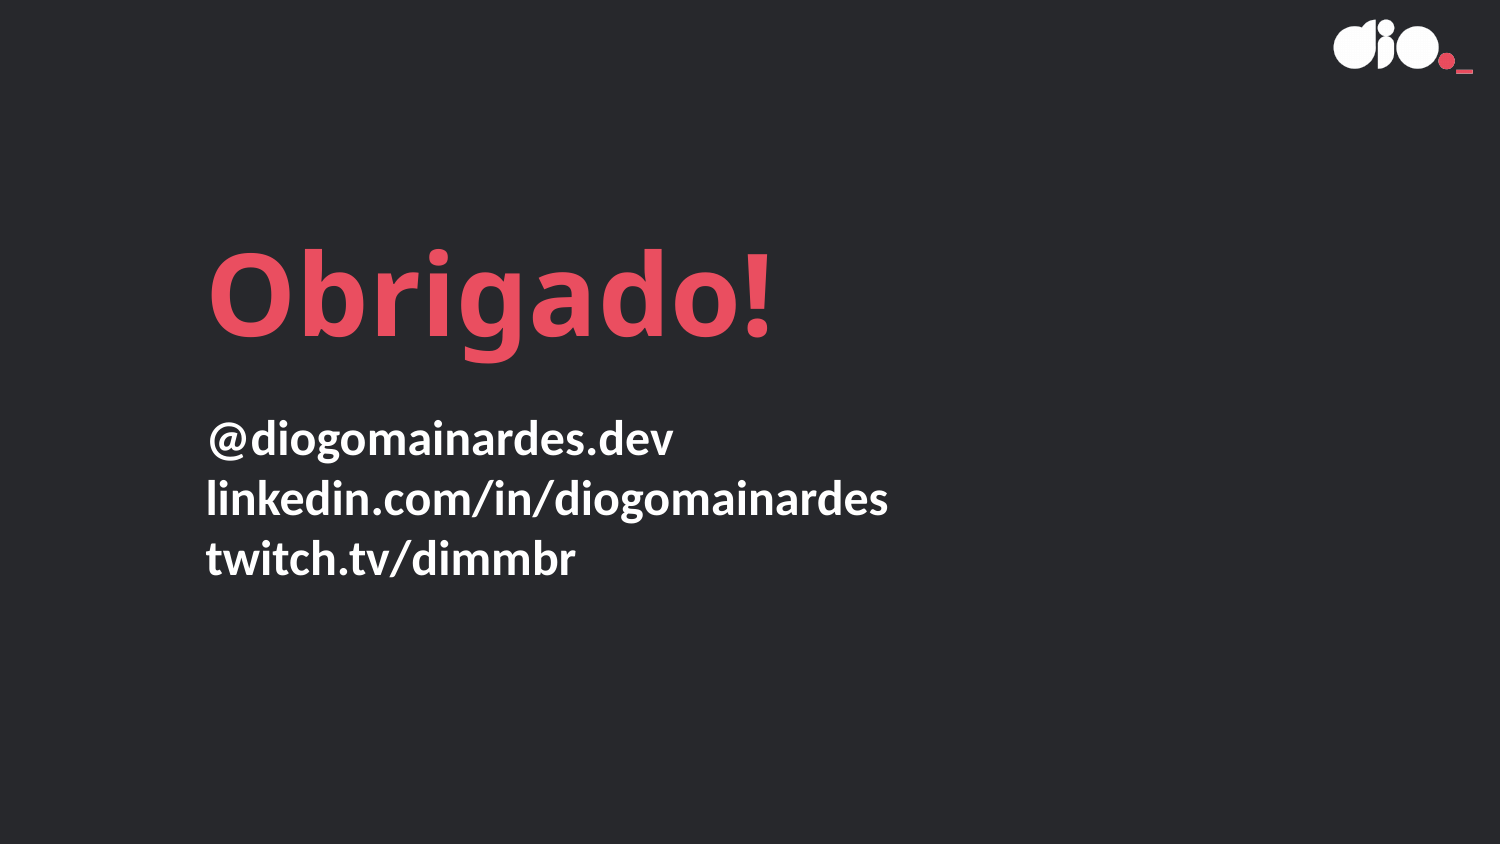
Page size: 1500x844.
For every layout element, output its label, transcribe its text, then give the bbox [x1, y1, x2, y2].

text_box @diogomainardes.dev linkedin.com/in/diogomainardes twitch.tv/dimmbr [190, 389, 1300, 599]
picture [1332, 19, 1474, 75]
text_box Obrigado! [190, 215, 1270, 366]
